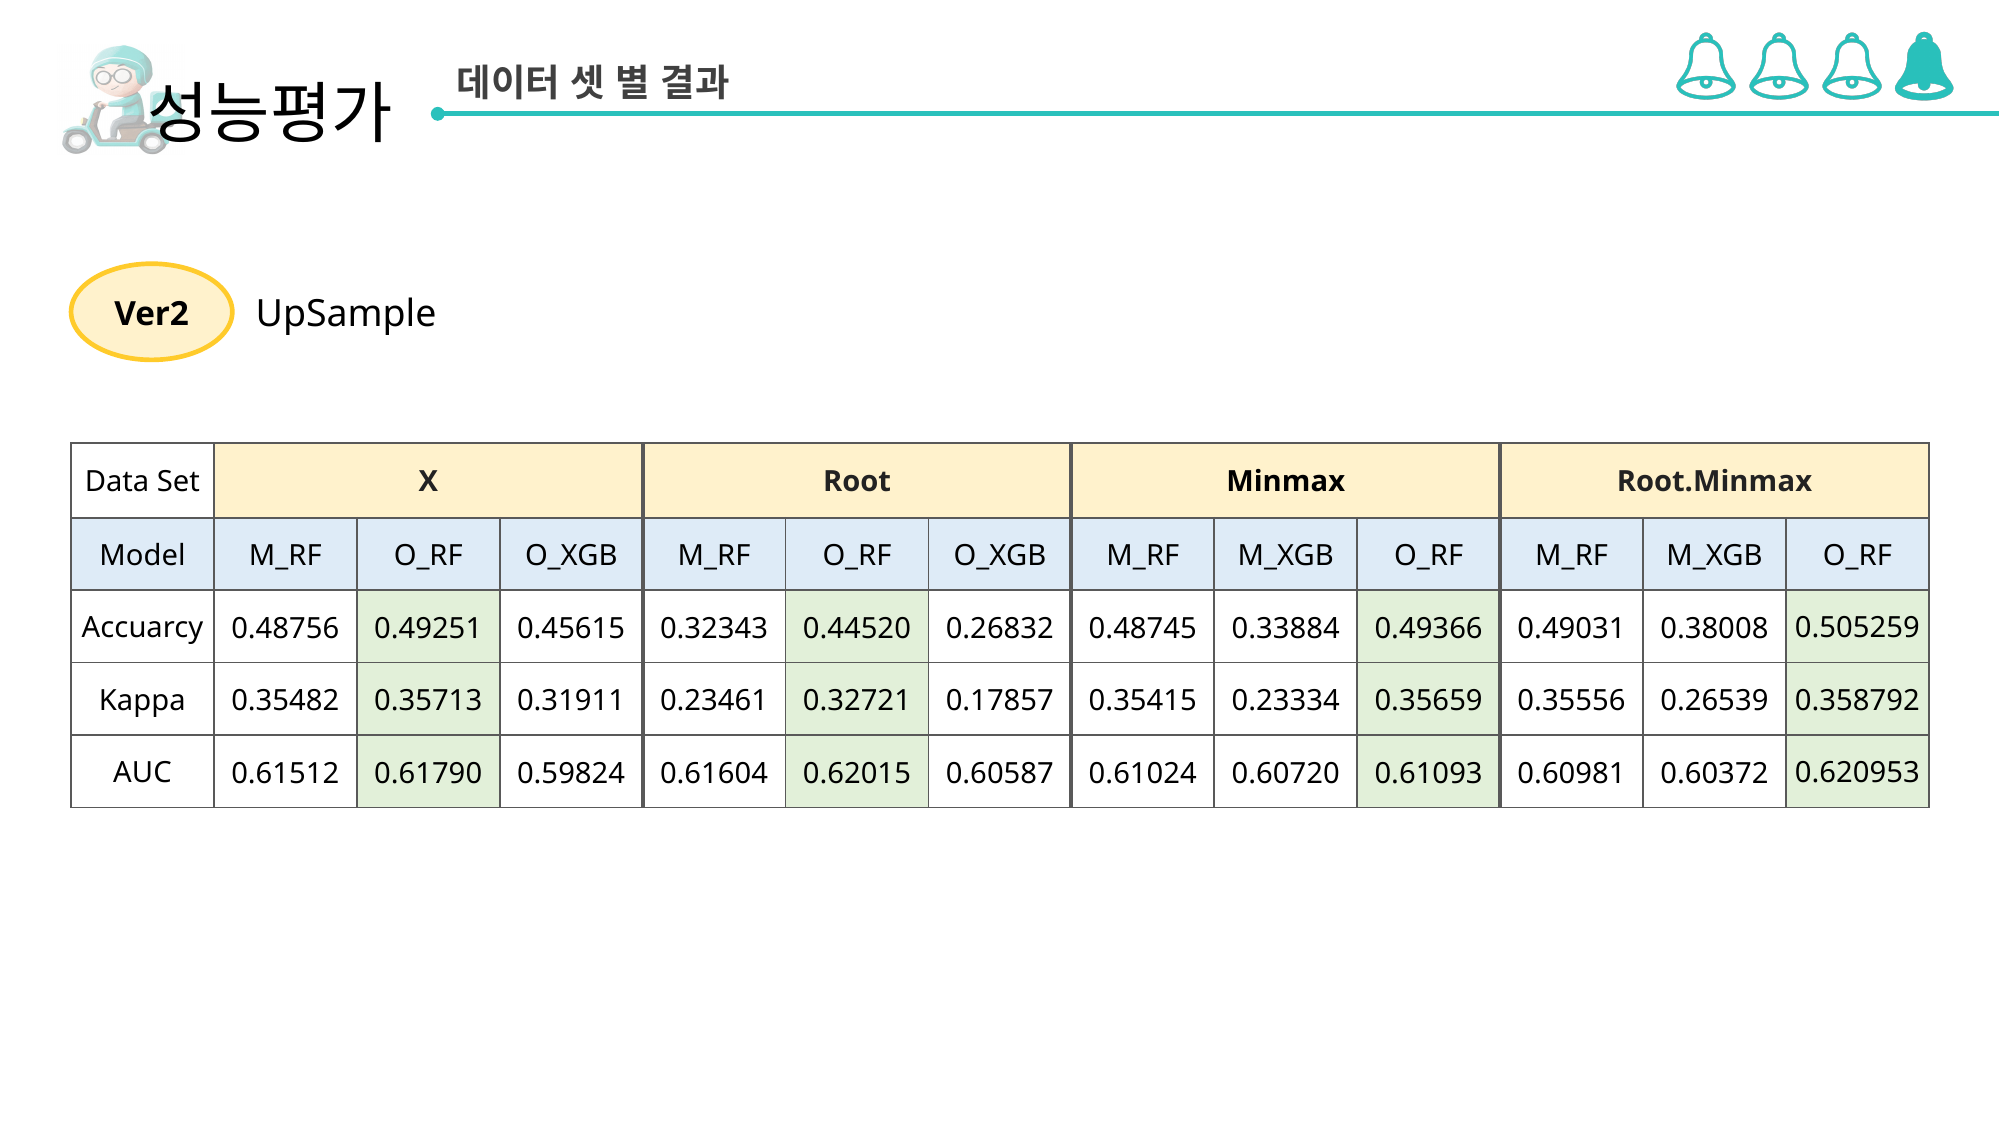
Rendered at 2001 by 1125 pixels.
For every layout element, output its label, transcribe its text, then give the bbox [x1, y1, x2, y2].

table_header X [215, 444, 641, 517]
table_cell M_RF [215, 519, 356, 589]
table_cell 0.61790 [358, 736, 499, 807]
table_cell 0.31911 [501, 663, 641, 734]
table_header Data Set [72, 444, 213, 517]
table_cell 0.45615 [501, 591, 641, 662]
text_box Ver2 [70, 262, 234, 361]
table_cell 0.35415 [1073, 663, 1213, 734]
table_cell 0.358792 [1787, 663, 1928, 734]
table_cell 0.48756 [215, 591, 356, 662]
table_cell 0.62015 [786, 736, 928, 807]
table_cell 0.26539 [1644, 663, 1785, 734]
table_cell O_XGB [501, 519, 641, 589]
table_cell O_RF [358, 519, 499, 589]
table_cell AUC [72, 736, 213, 807]
table_cell 0.505259 [1787, 591, 1928, 662]
text_box UpSample [240, 281, 454, 342]
table_cell 0.23461 [645, 663, 785, 734]
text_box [57, 26, 2000, 165]
table_cell 0.48745 [1073, 591, 1213, 662]
table_header Root [645, 444, 1069, 517]
table_cell 0.49366 [1358, 591, 1498, 662]
table_cell O_RF [1787, 519, 1928, 589]
table_cell 0.61604 [645, 736, 785, 807]
table_cell 0.35659 [1358, 663, 1498, 734]
table_cell Accuarcy [72, 591, 213, 662]
table_cell 0.32721 [786, 663, 928, 734]
table_cell Kappa [72, 663, 213, 734]
table_cell 0.23334 [1215, 663, 1356, 734]
table_cell 0.44520 [786, 591, 928, 662]
table_cell 0.61024 [1073, 736, 1213, 807]
table_cell O_XGB [929, 519, 1069, 589]
table_cell 0.17857 [929, 663, 1069, 734]
table_cell 0.35482 [215, 663, 356, 734]
table_cell 0.32343 [645, 591, 785, 662]
table_cell O_RF [1358, 519, 1498, 589]
table_cell 0.49251 [358, 591, 499, 662]
table_cell 0.620953 [1787, 736, 1928, 807]
table_cell 0.35713 [358, 663, 499, 734]
table_cell M_XGB [1215, 519, 1356, 589]
table_cell 0.38008 [1644, 591, 1785, 662]
table_header Root.Minmax [1502, 444, 1928, 517]
table_cell 0.35556 [1502, 663, 1642, 734]
table_cell 0.49031 [1502, 591, 1642, 662]
table_cell M_RF [1073, 519, 1213, 589]
table_cell Model [72, 519, 213, 589]
table_cell M_XGB [1644, 519, 1785, 589]
table_cell M_RF [645, 519, 785, 589]
table_cell 0.60587 [929, 736, 1069, 807]
table_cell 0.61512 [215, 736, 356, 807]
table_cell O_RF [786, 519, 928, 589]
table_cell 0.60720 [1215, 736, 1356, 807]
table_cell 0.33884 [1215, 591, 1356, 662]
table_header Minmax [1073, 444, 1498, 517]
table_cell 0.60981 [1502, 736, 1642, 807]
table_cell M_RF [1502, 519, 1642, 589]
table_cell 0.59824 [501, 736, 641, 807]
table_cell 0.60372 [1644, 736, 1785, 807]
table_cell 0.61093 [1358, 736, 1498, 807]
table_cell 0.26832 [929, 591, 1069, 662]
